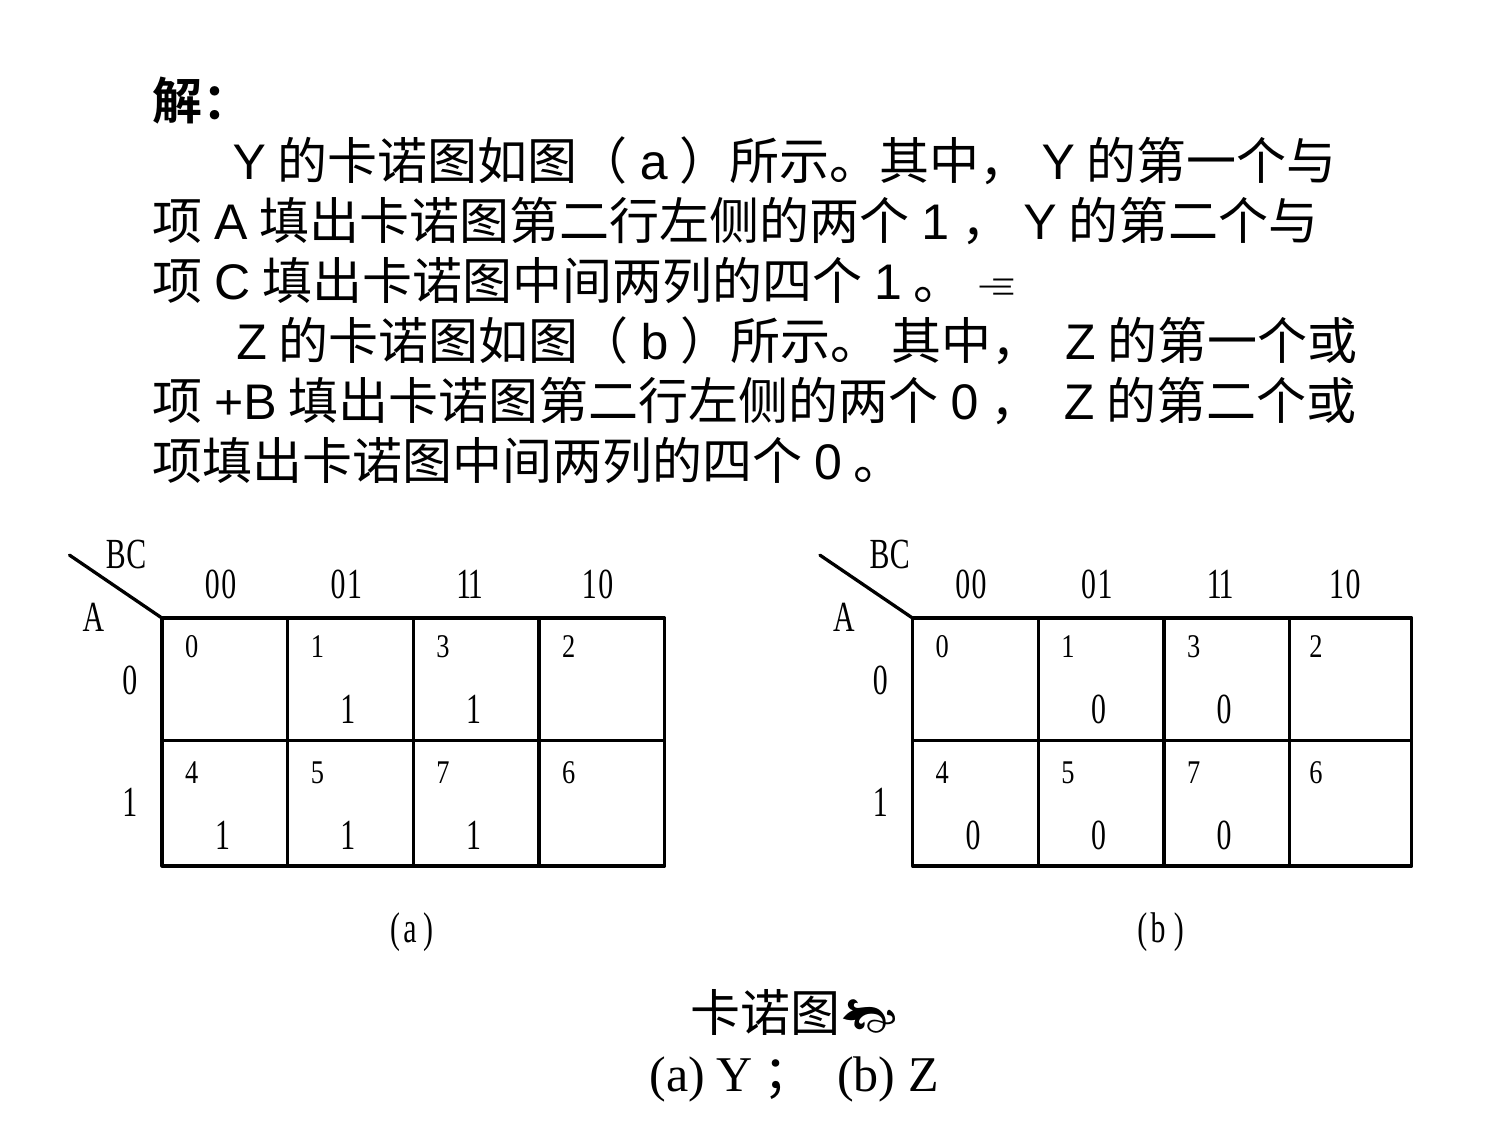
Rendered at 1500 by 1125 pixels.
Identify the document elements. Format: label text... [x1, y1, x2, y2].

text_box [0, 508, 1425, 975]
text_box 卡诺图 (a) Y； (b) Z [634, 975, 954, 1109]
text_box 解： Y的卡诺图如图（a）所示。其中，Y的第一个与项A填出卡诺图第二行左侧的两个1，Y的第二个与项C填出卡诺图中间两列的四个1。  Z的卡诺图如图（b）所示。 其中， Z的第一个或项+B填出卡诺图第二行左侧的两个0， Z的第二个或项填出卡诺图中间两列的四个0。 [137, 62, 1375, 498]
